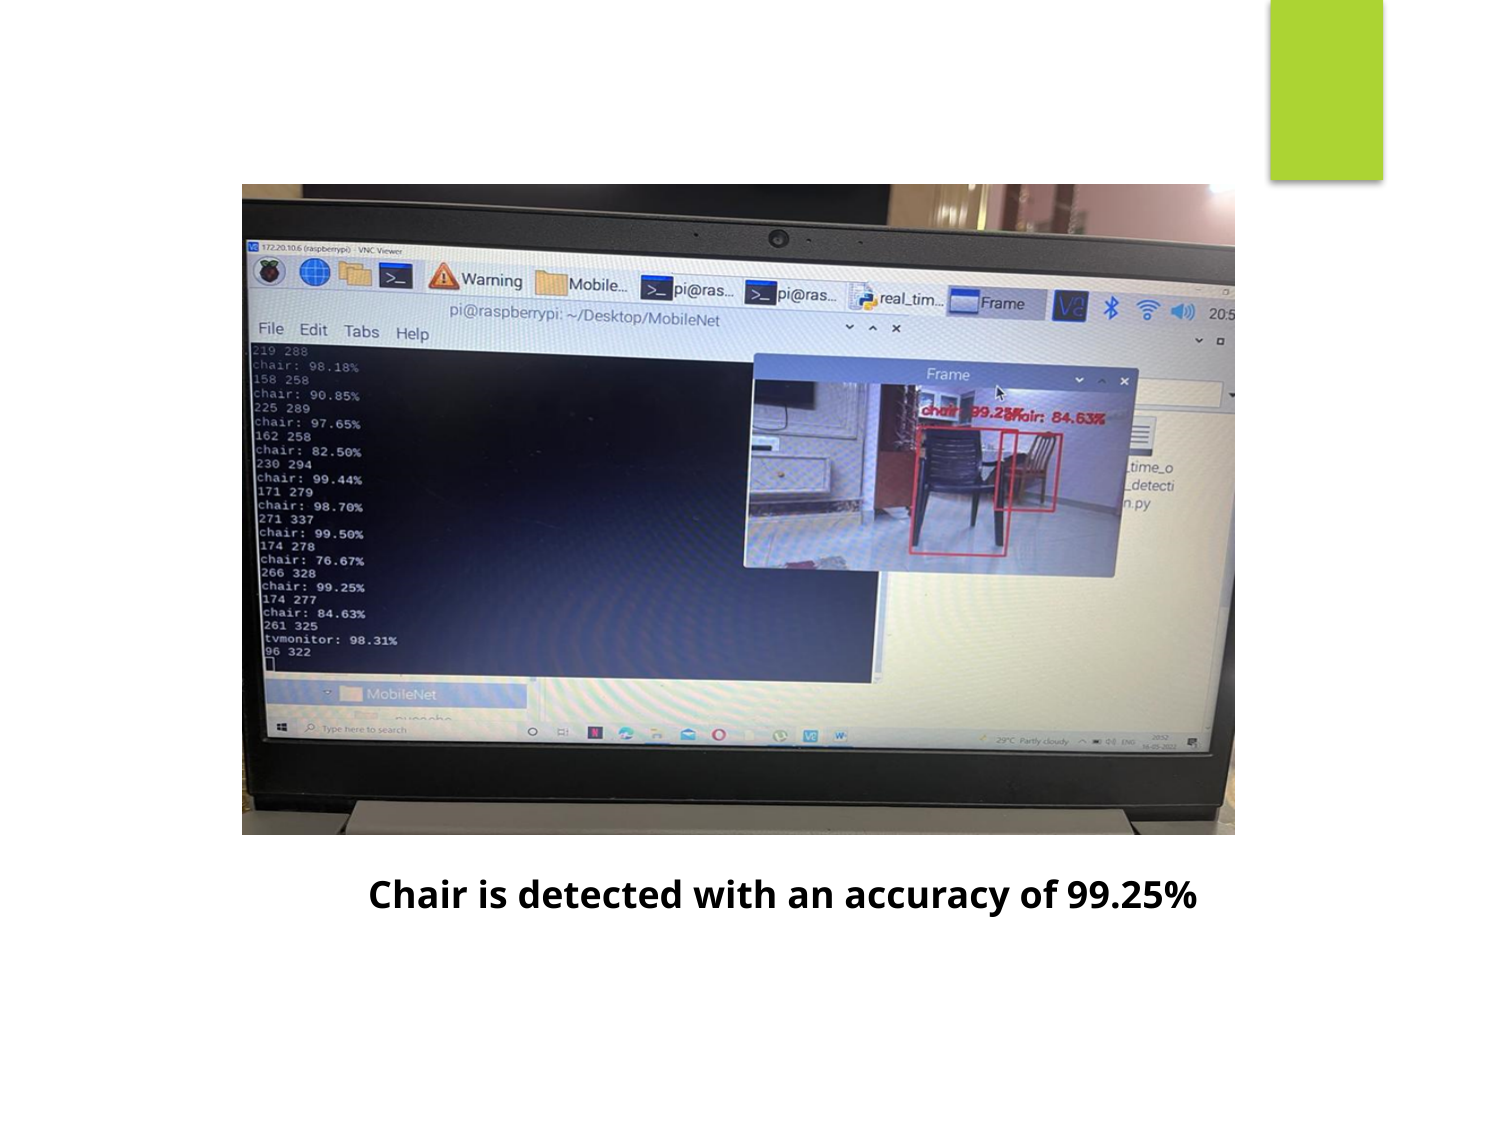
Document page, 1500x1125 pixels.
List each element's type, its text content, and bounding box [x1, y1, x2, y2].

picture [241, 184, 1235, 835]
text_box Chair is detected with an accuracy of 99.25% [277, 863, 1270, 1014]
